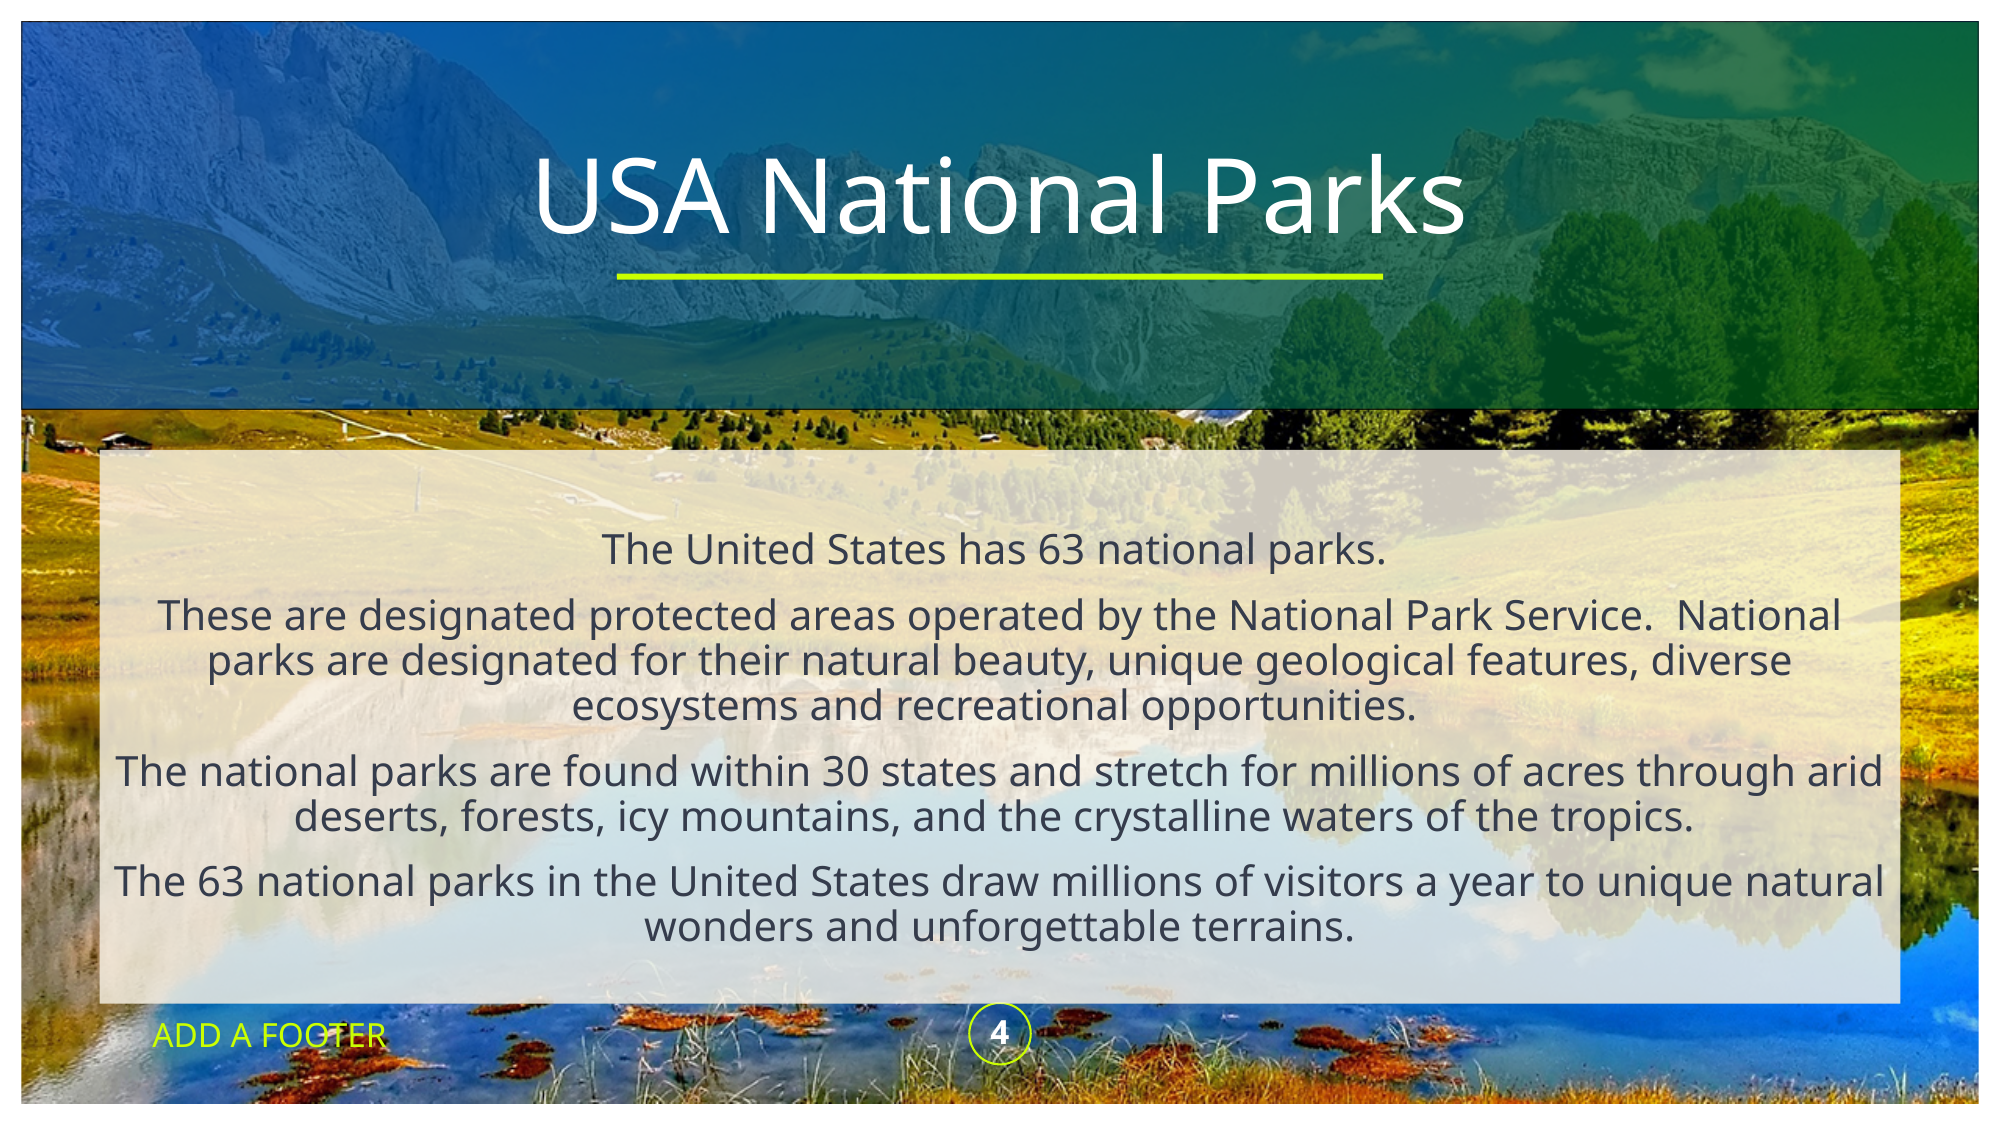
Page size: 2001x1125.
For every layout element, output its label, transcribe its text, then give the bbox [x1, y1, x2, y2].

title USA National Parks [137, 91, 1863, 309]
text_box The United States has 63 national parks. These are designated protected areas operated by the National Park Service. National parks are designated for their natural beauty, unique geological features, diverse ecosystems and recreational opportunities. The national parks are found within 30 states and stretch for millions of acres through arid deserts, forests, icy mountains, and the crystalline waters of the tropics. The 63 national parks in the United States draw millions of visitors a year to unique natural wonders and unforgettable terrains. [99, 449, 1901, 1004]
picture [21, 21, 1979, 1104]
slide_number 4 [954, 1004, 1045, 1064]
footer ADD A FOOTER [137, 1004, 695, 1064]
